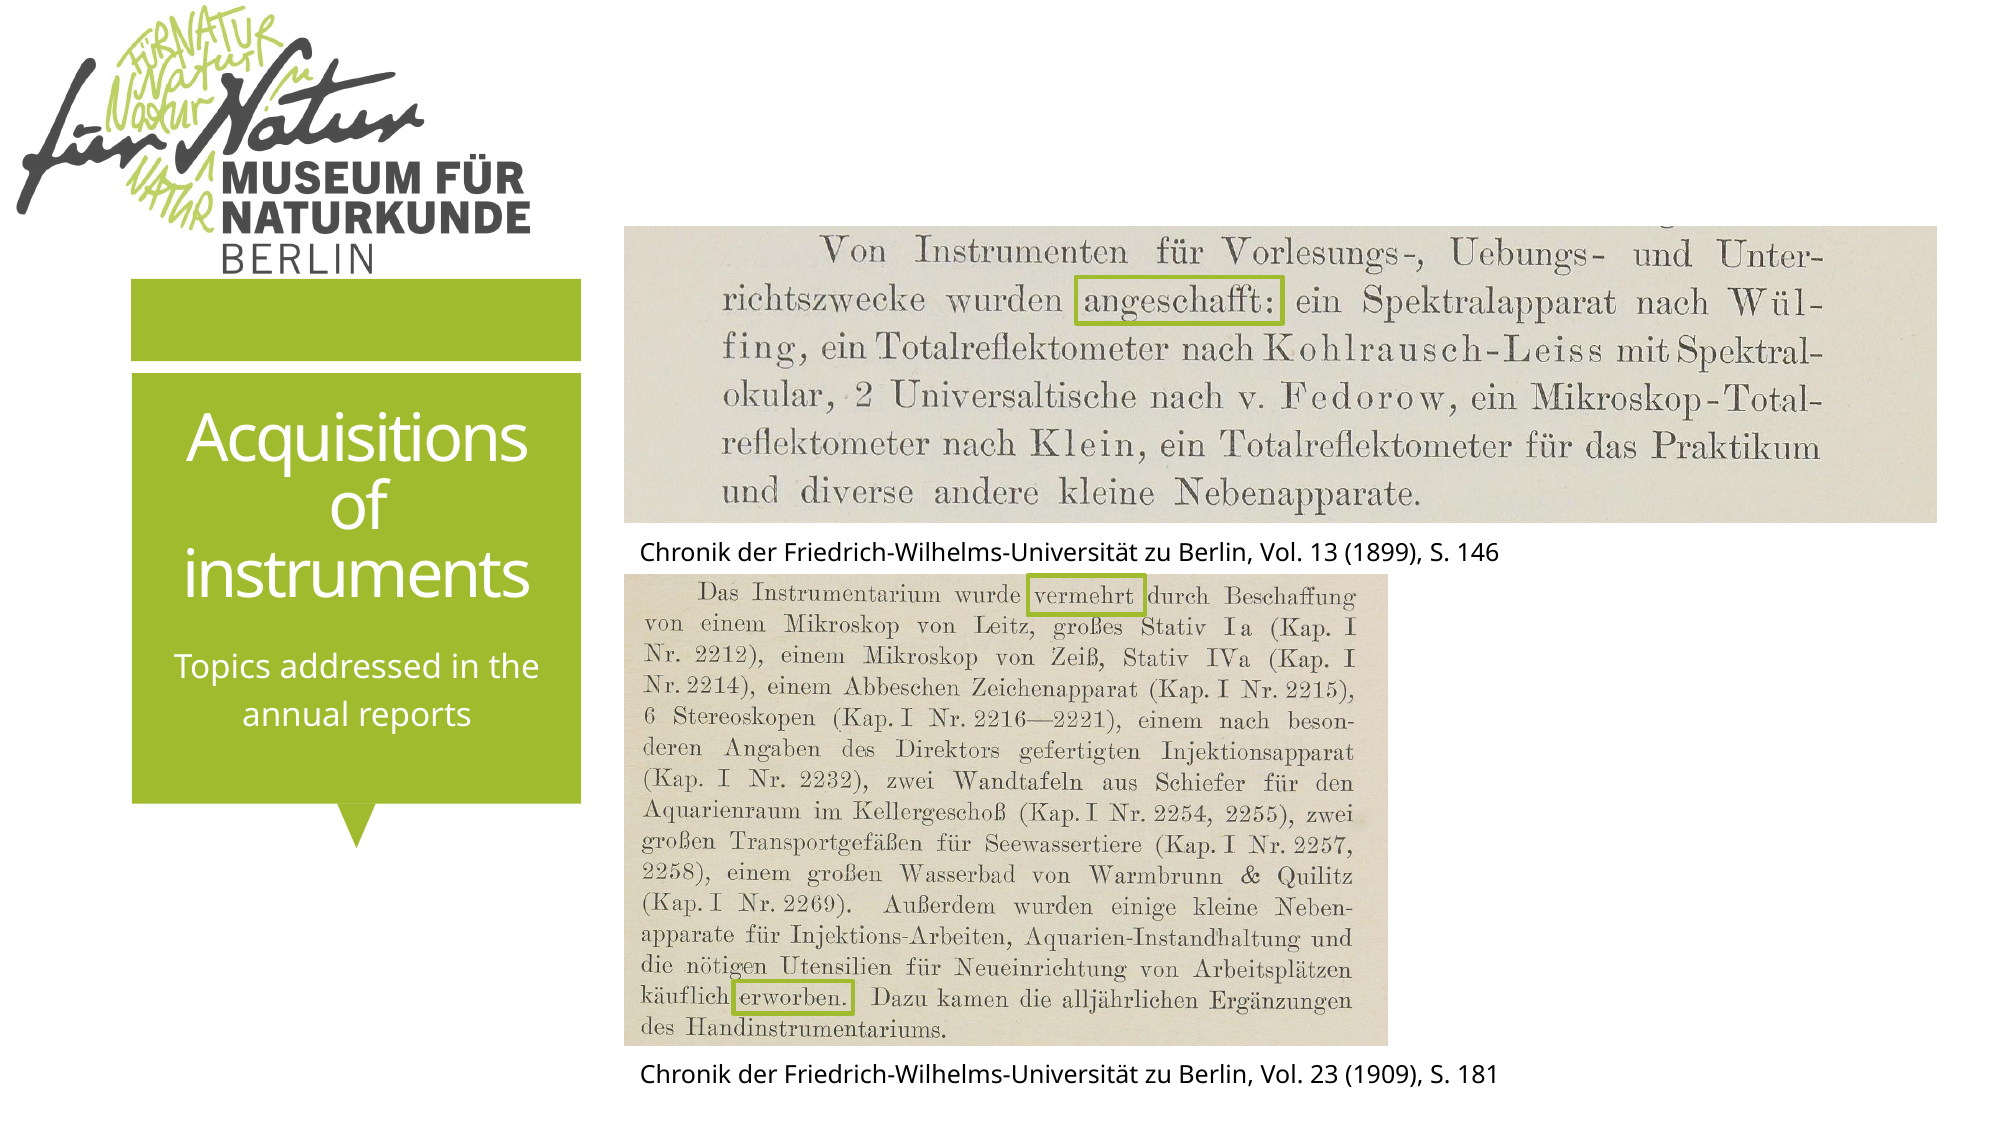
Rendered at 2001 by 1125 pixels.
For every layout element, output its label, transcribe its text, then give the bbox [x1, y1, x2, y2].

list Topics addressed in the annual reports [145, 630, 569, 790]
list Chronik der Friedrich-Wilhelms-Universität zu Berlin, Vol. 23 (1909), S. 181 [624, 1045, 1938, 1098]
table_cell 383 [0, 0, 546, 321]
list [624, 225, 1937, 523]
list Chronik der Friedrich-Wilhelms-Universität zu Berlin, Vol. 13 (1899), S. 146 [624, 523, 1937, 576]
title Acquisitions of instruments [145, 387, 569, 630]
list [624, 574, 1388, 1046]
